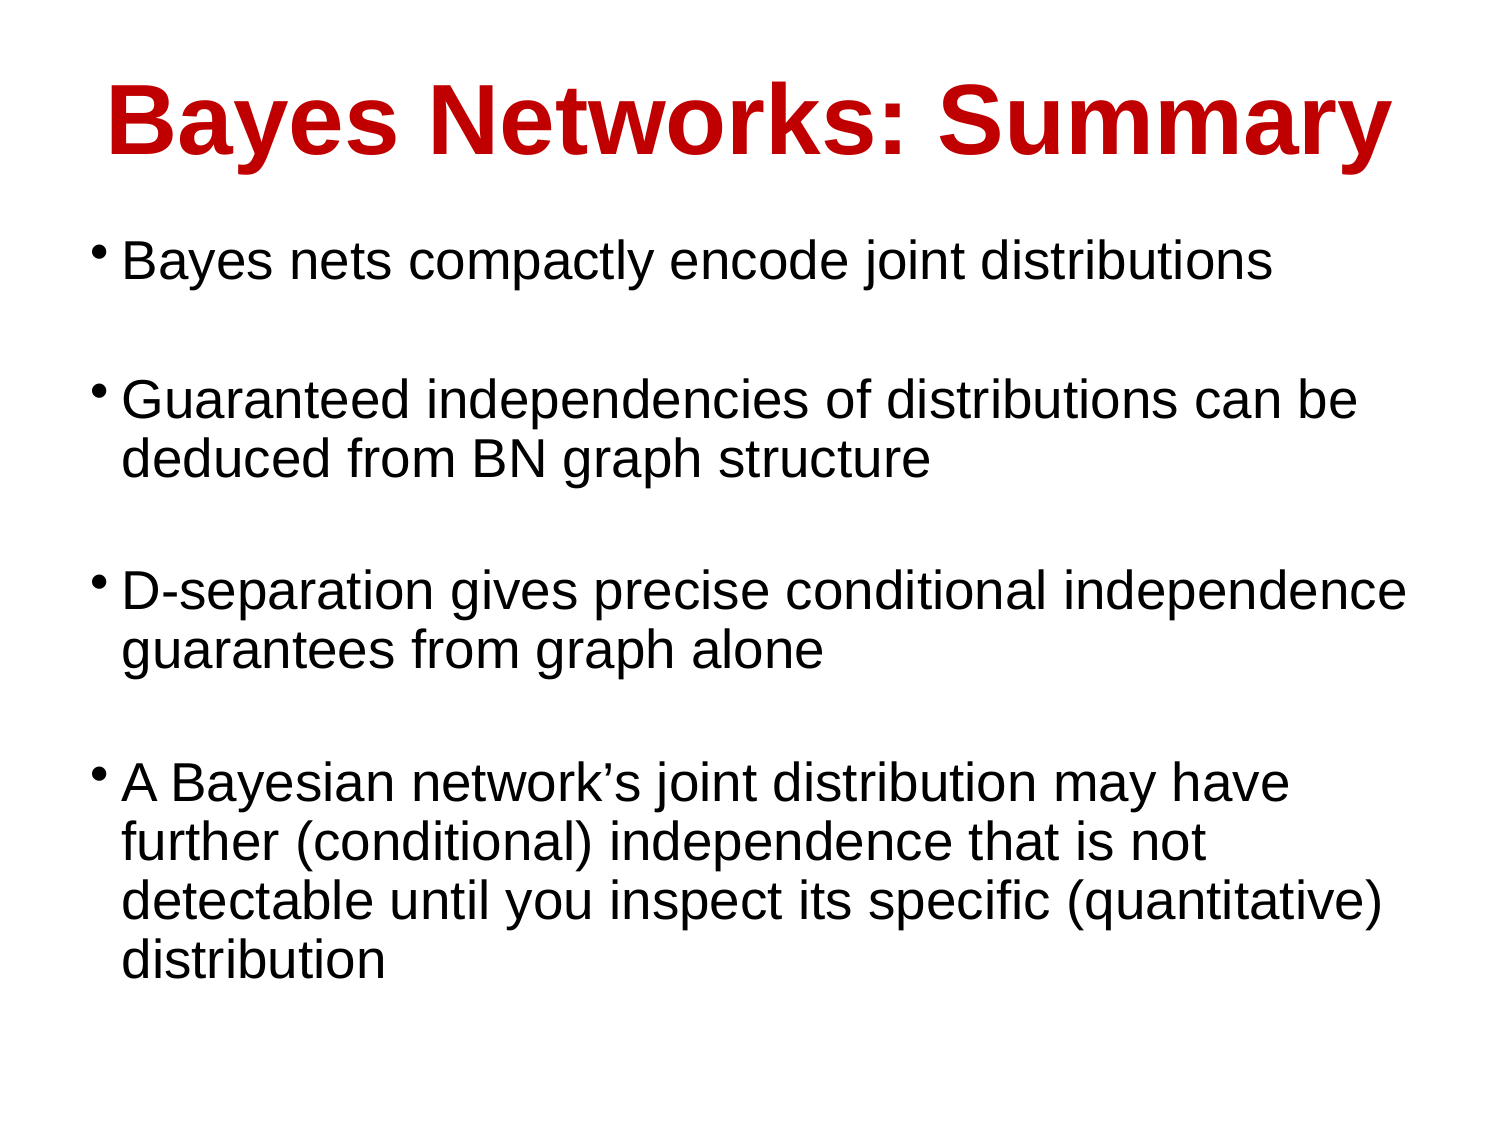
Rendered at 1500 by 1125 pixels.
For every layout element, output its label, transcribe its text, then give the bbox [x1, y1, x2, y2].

title Bayes Networks: Summary [0, 17, 1500, 211]
list Bayes nets compactly encode joint distributions Guaranteed independencies of distributions can be deduced from BN graph structure D-separation gives precise conditional independence guarantees from graph alone A Bayesian network’s joint distribution may have further (conditional) independence that is not detectable until you inspect its specific (quantitative) distribution [74, 224, 1426, 1006]
